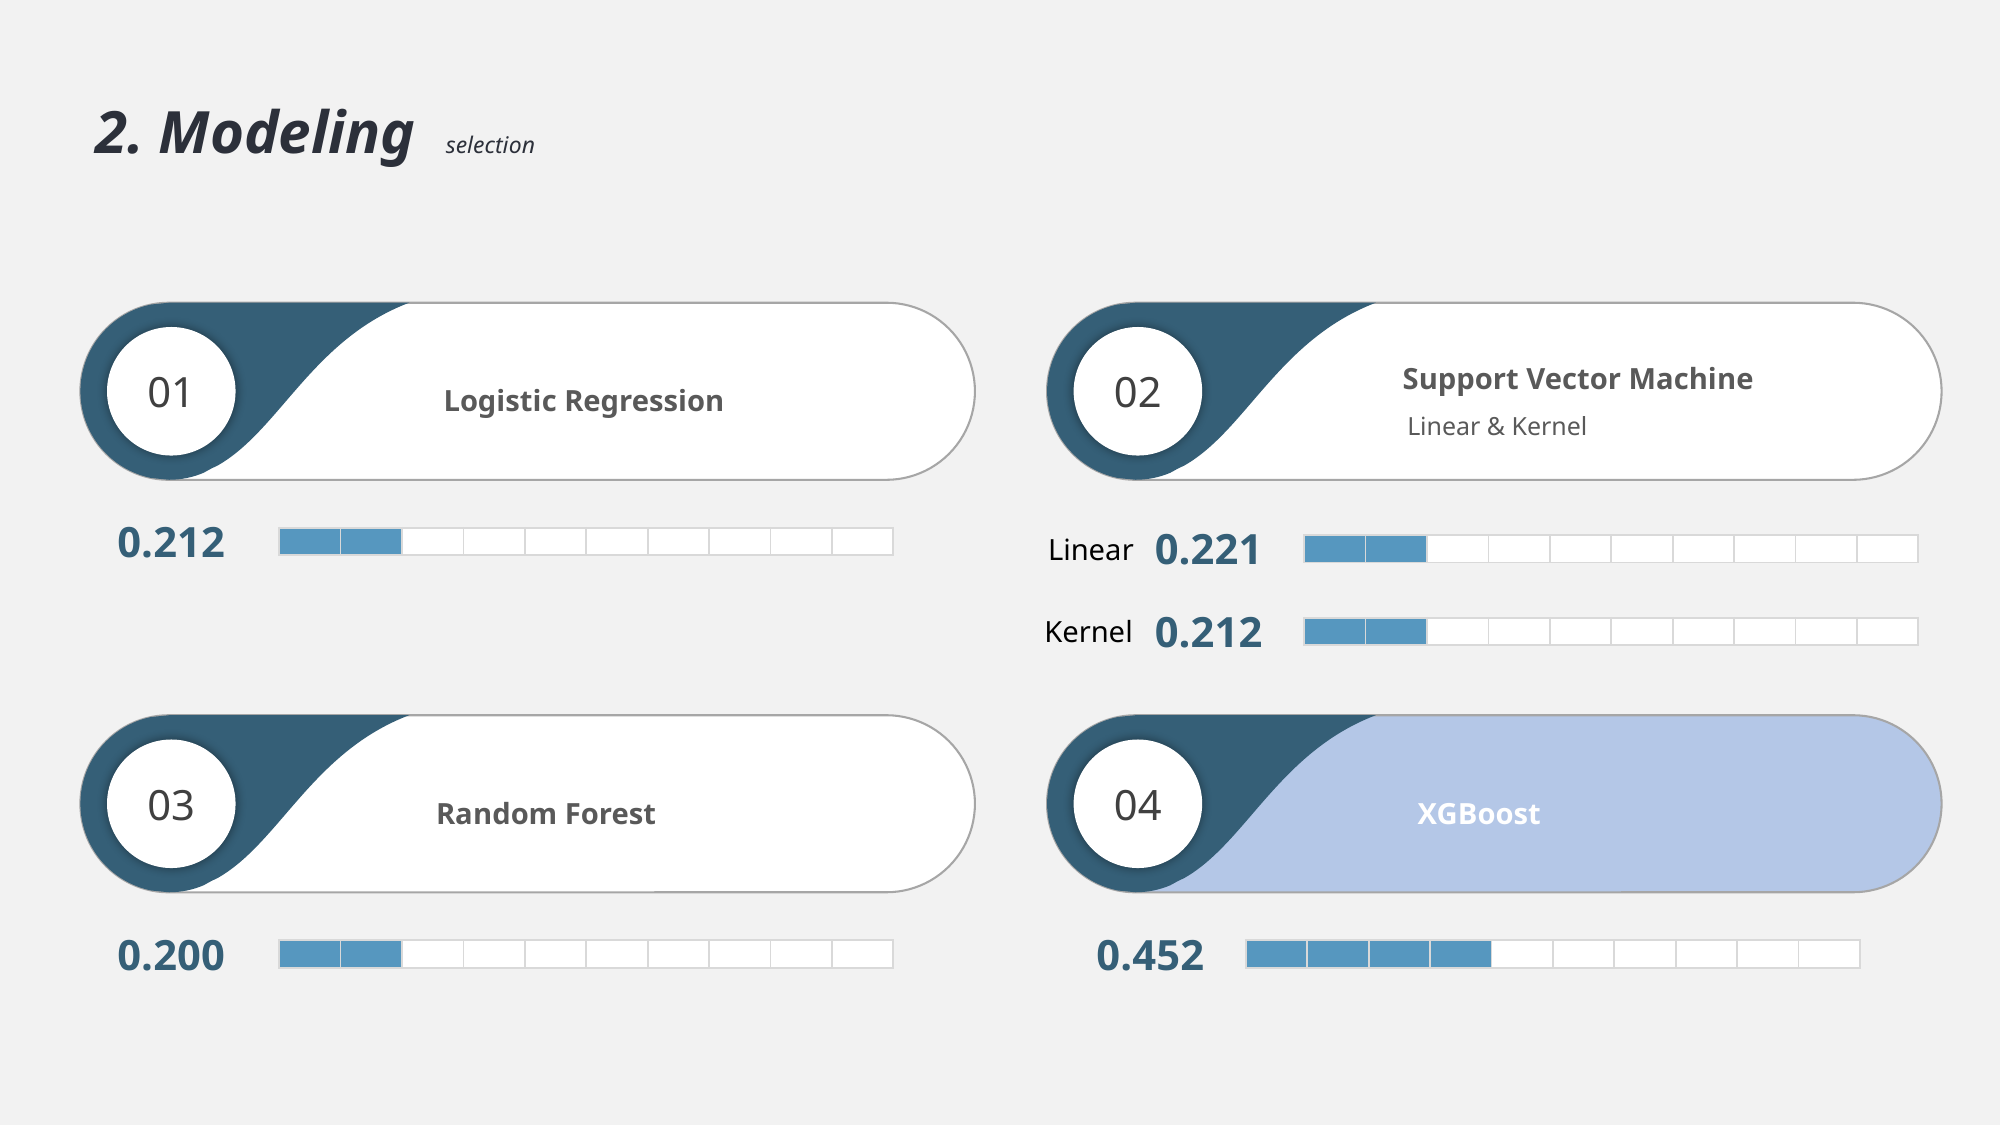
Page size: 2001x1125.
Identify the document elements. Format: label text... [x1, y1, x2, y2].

table_header [1492, 941, 1552, 967]
table_header [464, 941, 524, 967]
text_box 0.200 [101, 921, 242, 986]
table_header [833, 941, 892, 967]
table_header [1366, 536, 1426, 562]
table_header [649, 941, 708, 967]
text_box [80, 715, 975, 893]
table_header [1366, 619, 1426, 644]
table_header [1428, 536, 1488, 562]
table_header [1428, 619, 1488, 644]
table_header [1796, 619, 1856, 644]
table_header [710, 529, 770, 554]
table_header [464, 529, 524, 554]
table_header [403, 529, 463, 554]
table_header [1799, 941, 1859, 967]
text_box 2. Modeling selection [80, 53, 1081, 173]
table_header [1735, 536, 1795, 562]
table_header [1370, 941, 1429, 967]
text_box Linear [1033, 524, 1185, 574]
table_header [1677, 941, 1736, 967]
table_header [341, 529, 401, 554]
table_header [587, 941, 647, 967]
text_box 0.212 [1138, 598, 1279, 664]
table_header [710, 941, 770, 967]
text_box Kernel [1029, 606, 1182, 656]
table_header [1551, 536, 1610, 562]
table_header [1308, 941, 1368, 967]
table_header [1431, 941, 1491, 967]
table_header [1674, 619, 1733, 644]
table_header [1554, 941, 1613, 967]
table_header [1738, 941, 1798, 967]
table_header [1489, 619, 1549, 644]
table_header [280, 941, 340, 967]
table_header [1735, 619, 1795, 644]
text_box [1047, 302, 1942, 480]
table_header [1615, 941, 1675, 967]
table_header [771, 941, 831, 967]
table_header [526, 941, 585, 967]
table_header [587, 529, 647, 554]
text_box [80, 302, 975, 480]
table_header [1551, 619, 1610, 644]
text_box 0.221 [1138, 515, 1279, 581]
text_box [1047, 715, 1942, 893]
table_header [1858, 619, 1917, 644]
table_header [1858, 536, 1917, 562]
text_box 0.212 [101, 508, 242, 574]
table_header [771, 529, 831, 554]
table_header [1305, 619, 1365, 644]
table_header [280, 529, 340, 554]
text_box 0.452 [1080, 921, 1221, 986]
table_header [526, 529, 585, 554]
table_header [1612, 619, 1672, 644]
table_header [1612, 536, 1672, 562]
table_header [1674, 536, 1733, 562]
table_header [1247, 941, 1306, 967]
table_header [1489, 536, 1549, 562]
table_header [833, 529, 892, 554]
table_header [1305, 536, 1365, 562]
table_header [1796, 536, 1856, 562]
table_header [341, 941, 401, 967]
table_header [649, 529, 708, 554]
table_header [403, 941, 463, 967]
